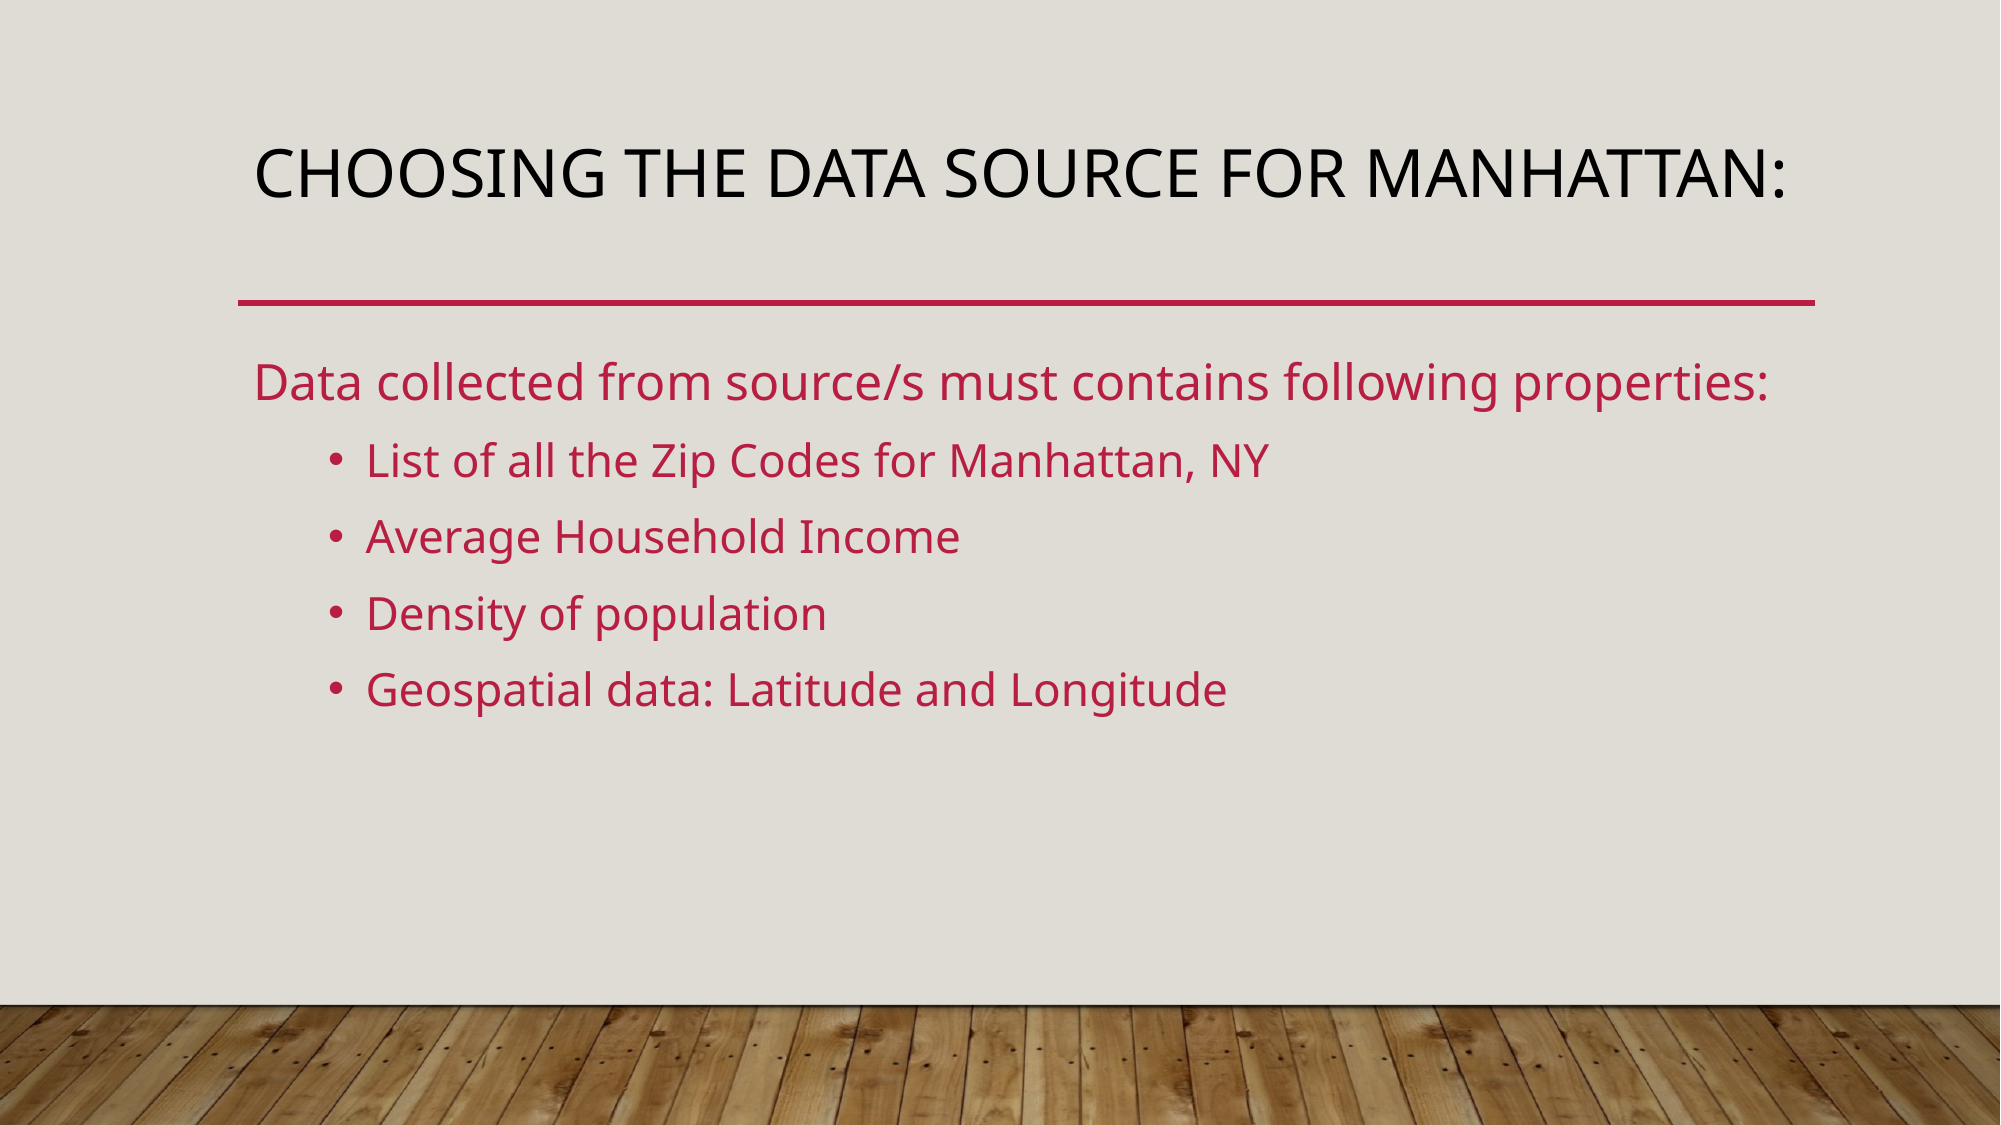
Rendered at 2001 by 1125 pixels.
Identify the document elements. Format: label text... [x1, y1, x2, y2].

title Choosing the data source for Manhattan: [238, 131, 1814, 248]
list Data collected from source/s must contains following properties: List of all the Zip Codes for Manhattan, NY Average Household Income Density of population Geospatial data: Latitude and Longitude [238, 330, 1814, 760]
picture [0, 1005, 2000, 1125]
